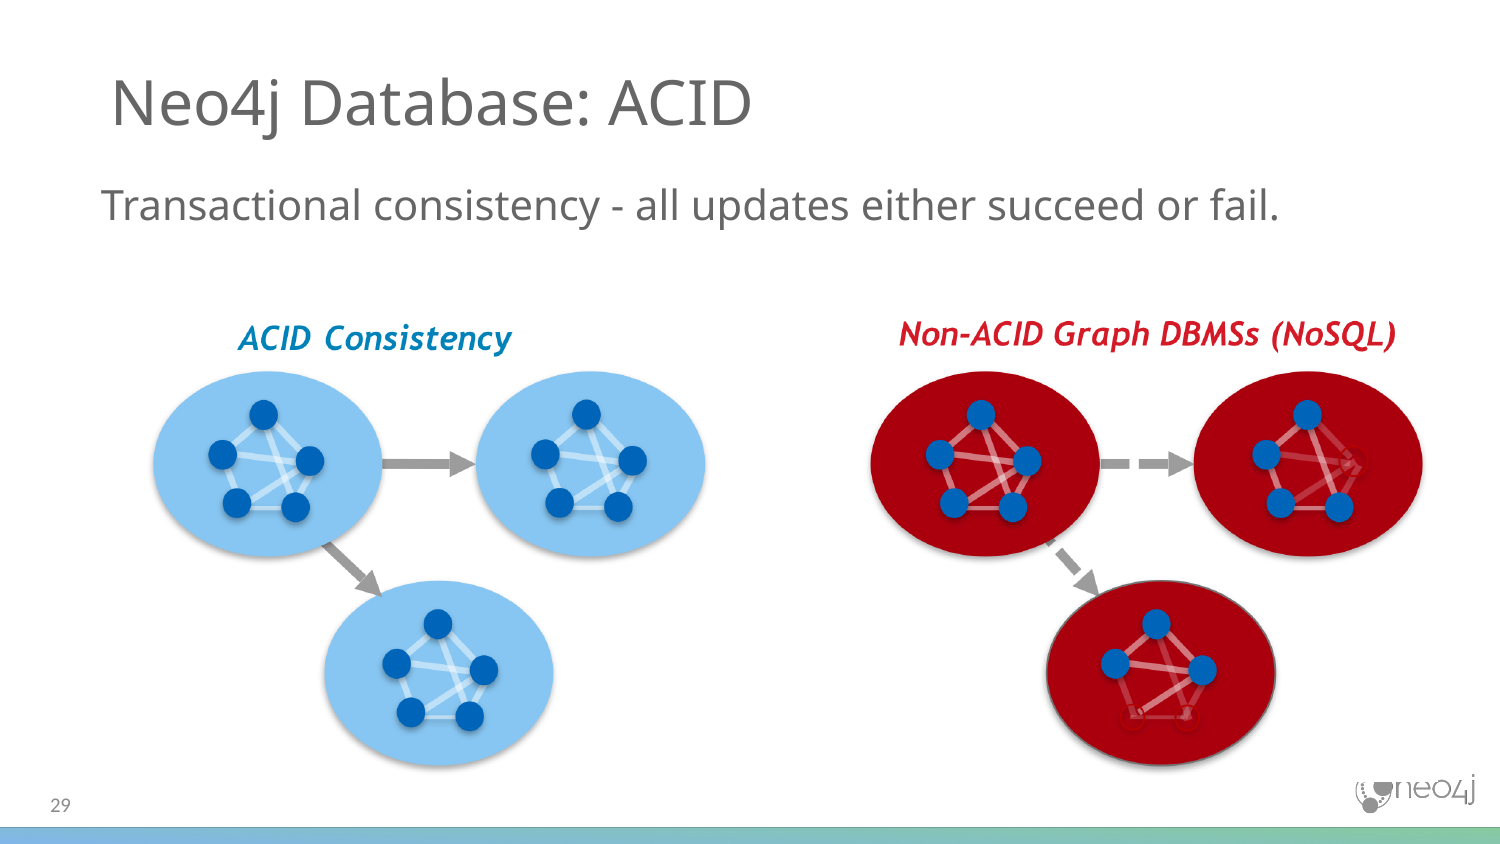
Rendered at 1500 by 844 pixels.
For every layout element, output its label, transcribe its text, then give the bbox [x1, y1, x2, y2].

slide_number ‹#› [25, 781, 96, 827]
title Neo4j Database: ACID [95, 29, 1438, 171]
list Transactional consistency - all updates either succeed or fail. [85, 158, 1429, 719]
picture [134, 304, 1479, 818]
picture [0, 826, 1500, 844]
